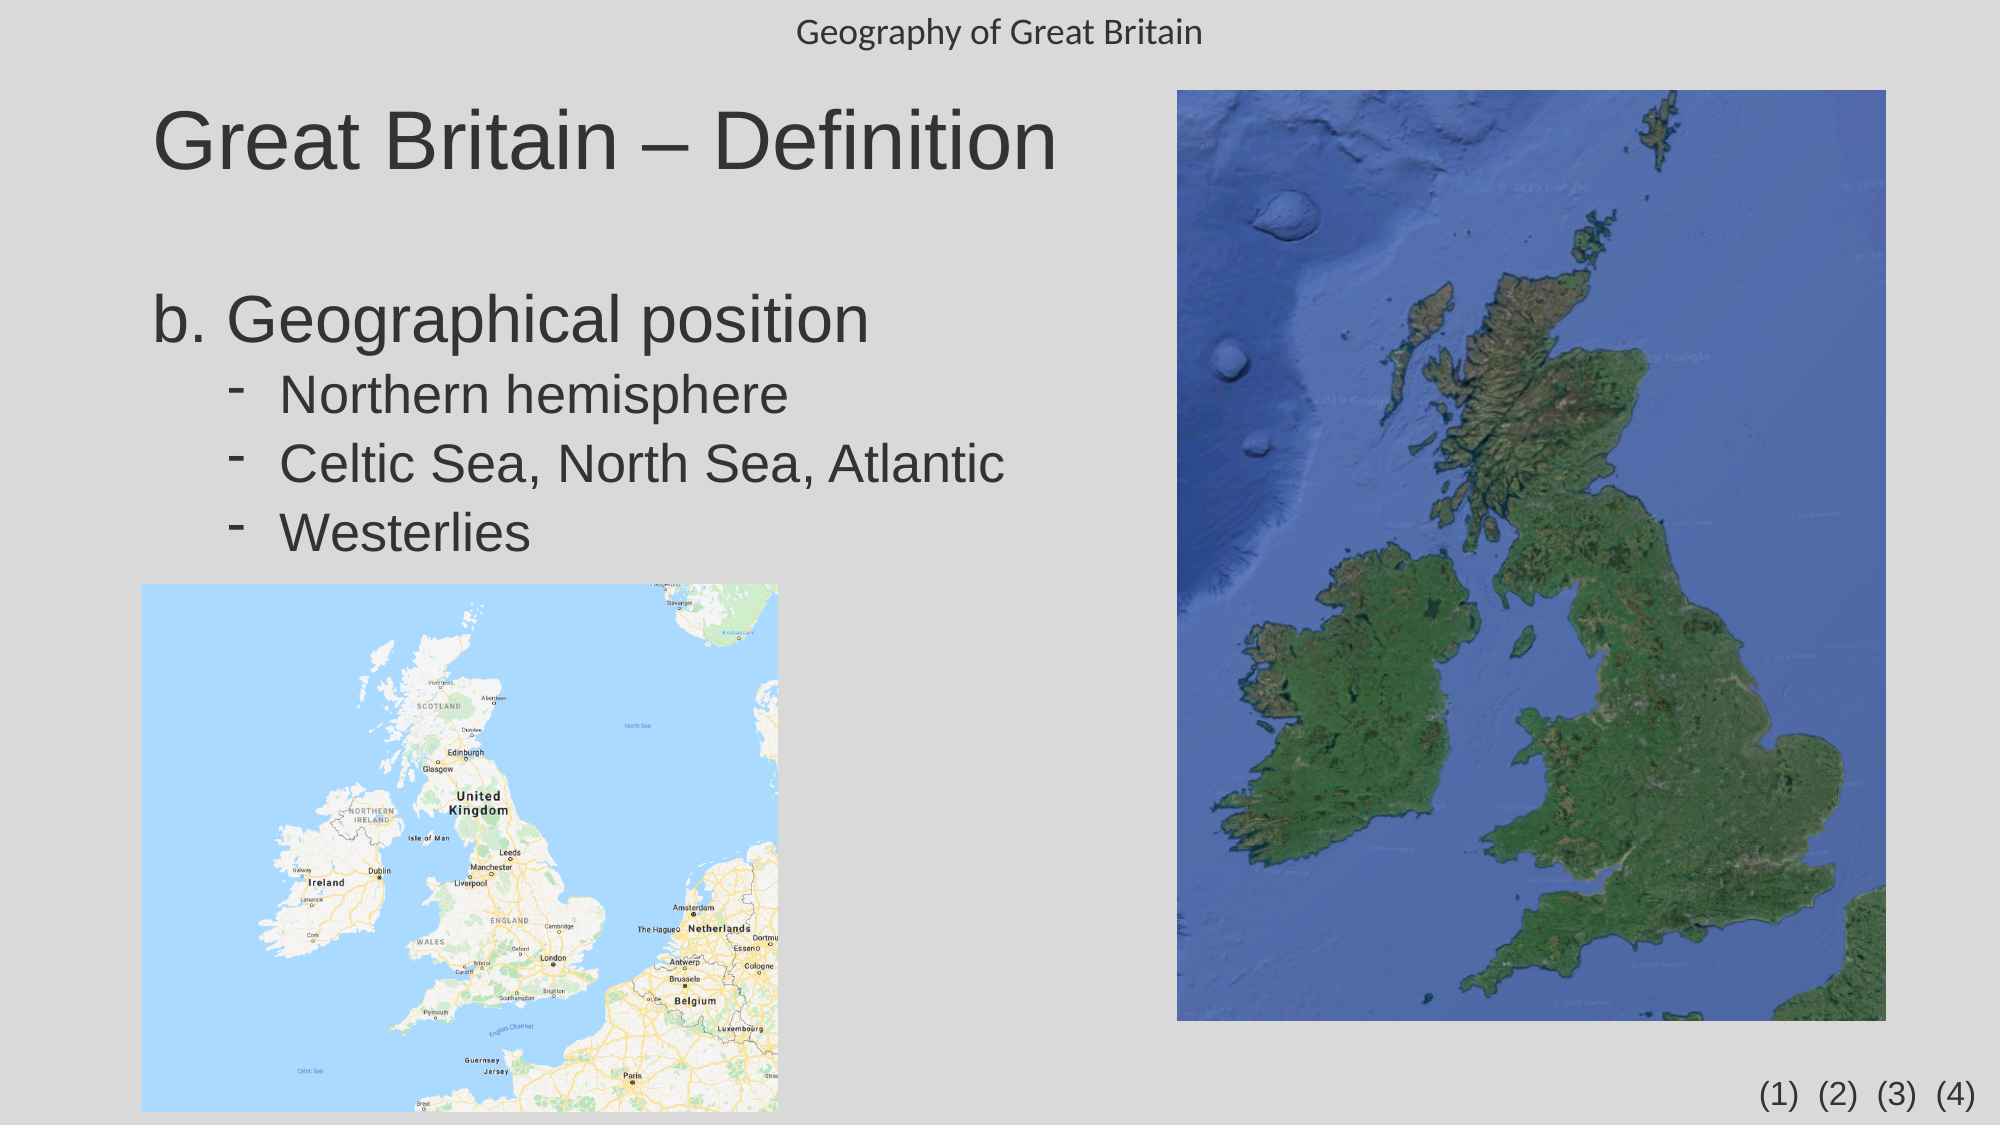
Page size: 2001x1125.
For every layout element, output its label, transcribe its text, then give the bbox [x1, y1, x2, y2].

picture [142, 584, 778, 1112]
text_box (1) (2) (3) (4) [1744, 1065, 2000, 1120]
text_box b. Geographical position Northern hemisphere Celtic Sea, North Sea, Atlantic Westerlies [137, 277, 1863, 1035]
text_box Great Britain – Definition [137, 101, 1177, 183]
picture [1177, 90, 1886, 1022]
text_box Geography of Great Britain [777, 0, 1223, 60]
